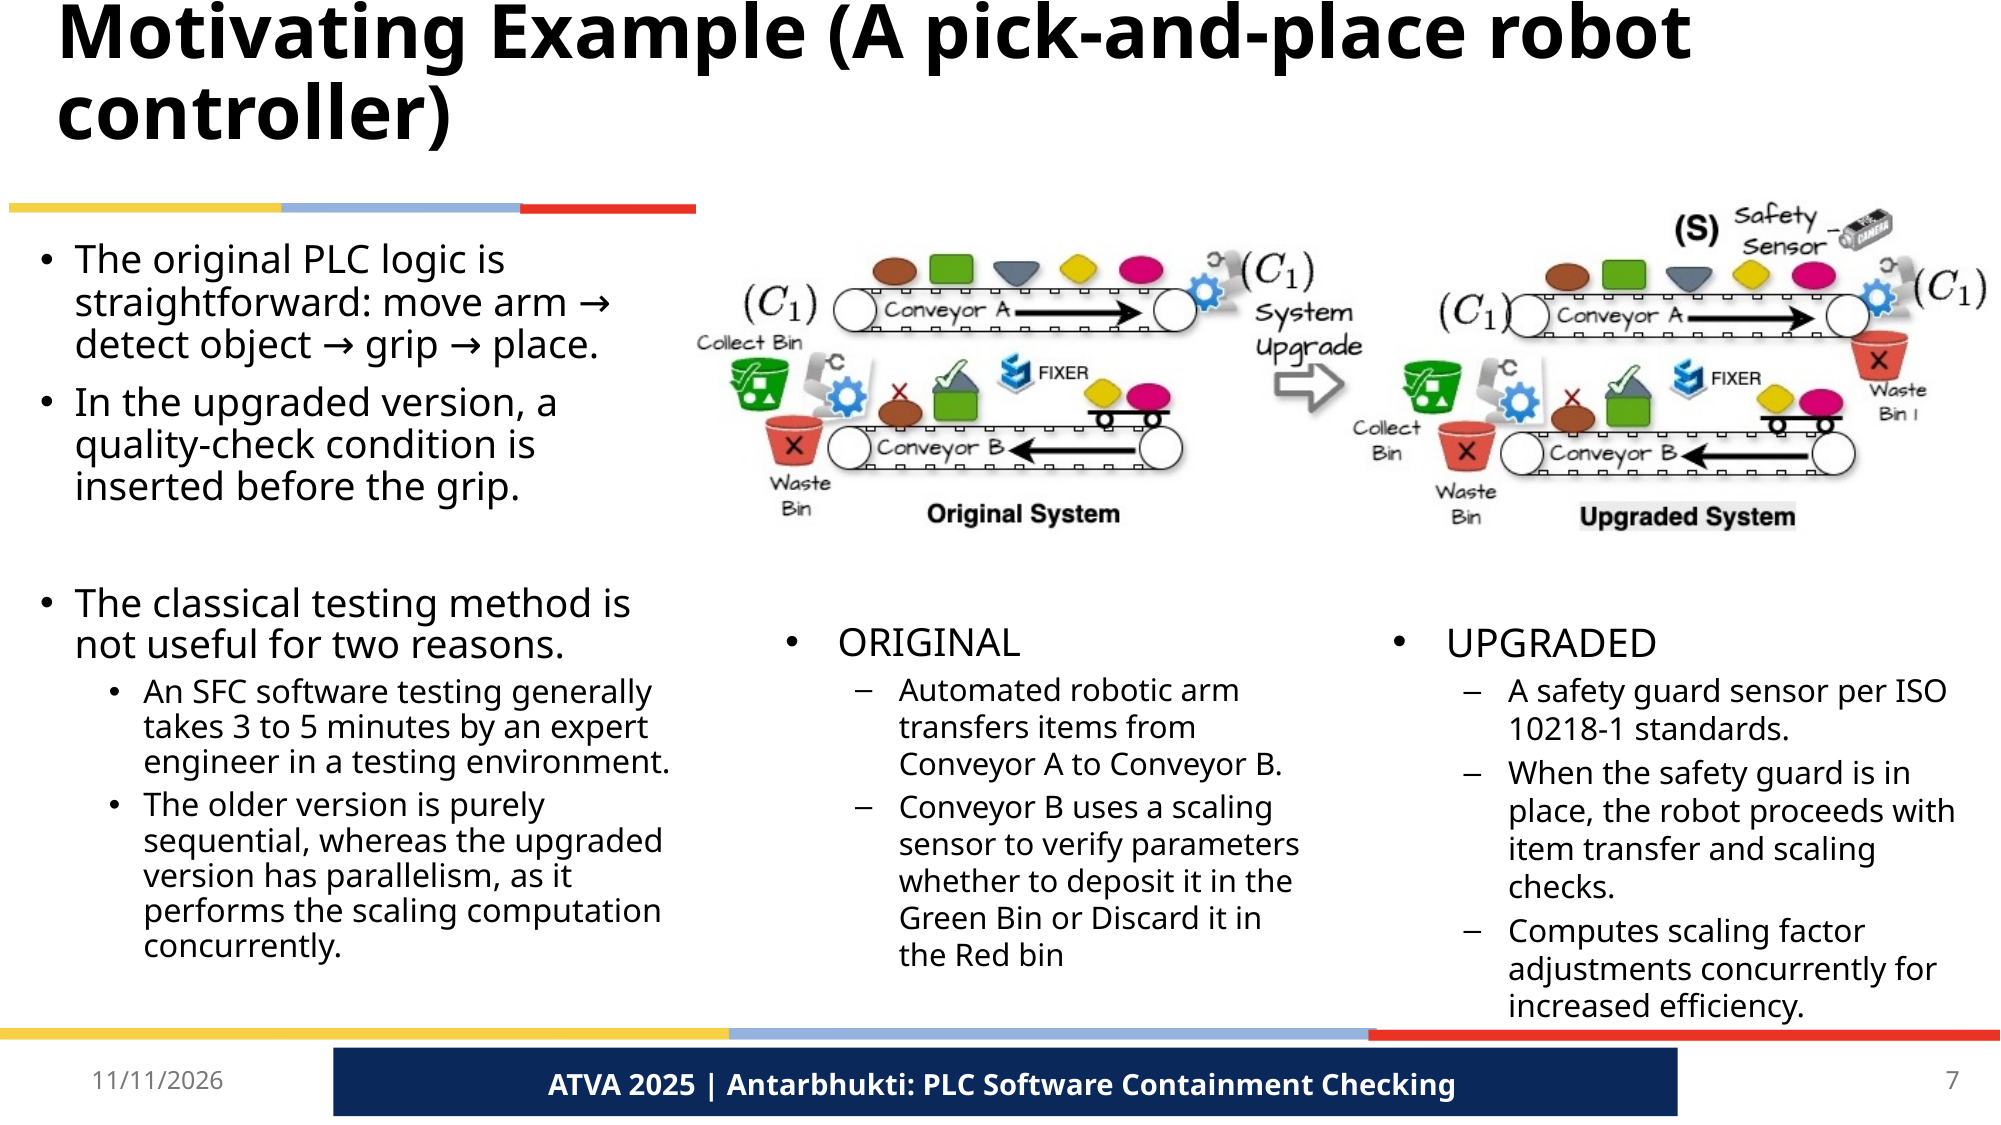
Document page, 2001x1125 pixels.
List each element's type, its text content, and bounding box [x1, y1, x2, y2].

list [695, 199, 1990, 535]
slide_number 7 [1677, 1051, 1975, 1112]
text_box ORIGINAL Automated robotic arm transfers items from Conveyor A to Conveyor B. Conveyor B uses a scaling sensor to verify parameters whether to deposit it in the Green Bin or Discard it in the Red bin [770, 610, 1326, 1034]
picture [0, 1028, 2000, 1042]
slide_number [76, 1051, 334, 1112]
list The original PLC logic is straightforward: move arm → detect object → grip → place. In the upgraded version, a quality-check condition is inserted before the grip. The classical testing method is not useful for two reasons. An SFC software testing generally takes 3 to 5 minutes by an expert engineer in a testing environment. The older version is purely sequential, whereas the upgraded version has parallelism, as it performs the scaling computation concurrently. [25, 232, 687, 1011]
title Motivating Example (A pick-and-place robot controller) [41, 19, 1933, 164]
text_box UPGRADED A safety guard sensor per ISO 10218-1 standards. When the safety guard is in place, the robot proceeds with item transfer and scaling checks. Computes scaling factor adjustments concurrently for increased efficiency. [1377, 610, 1980, 1034]
picture [9, 203, 695, 215]
